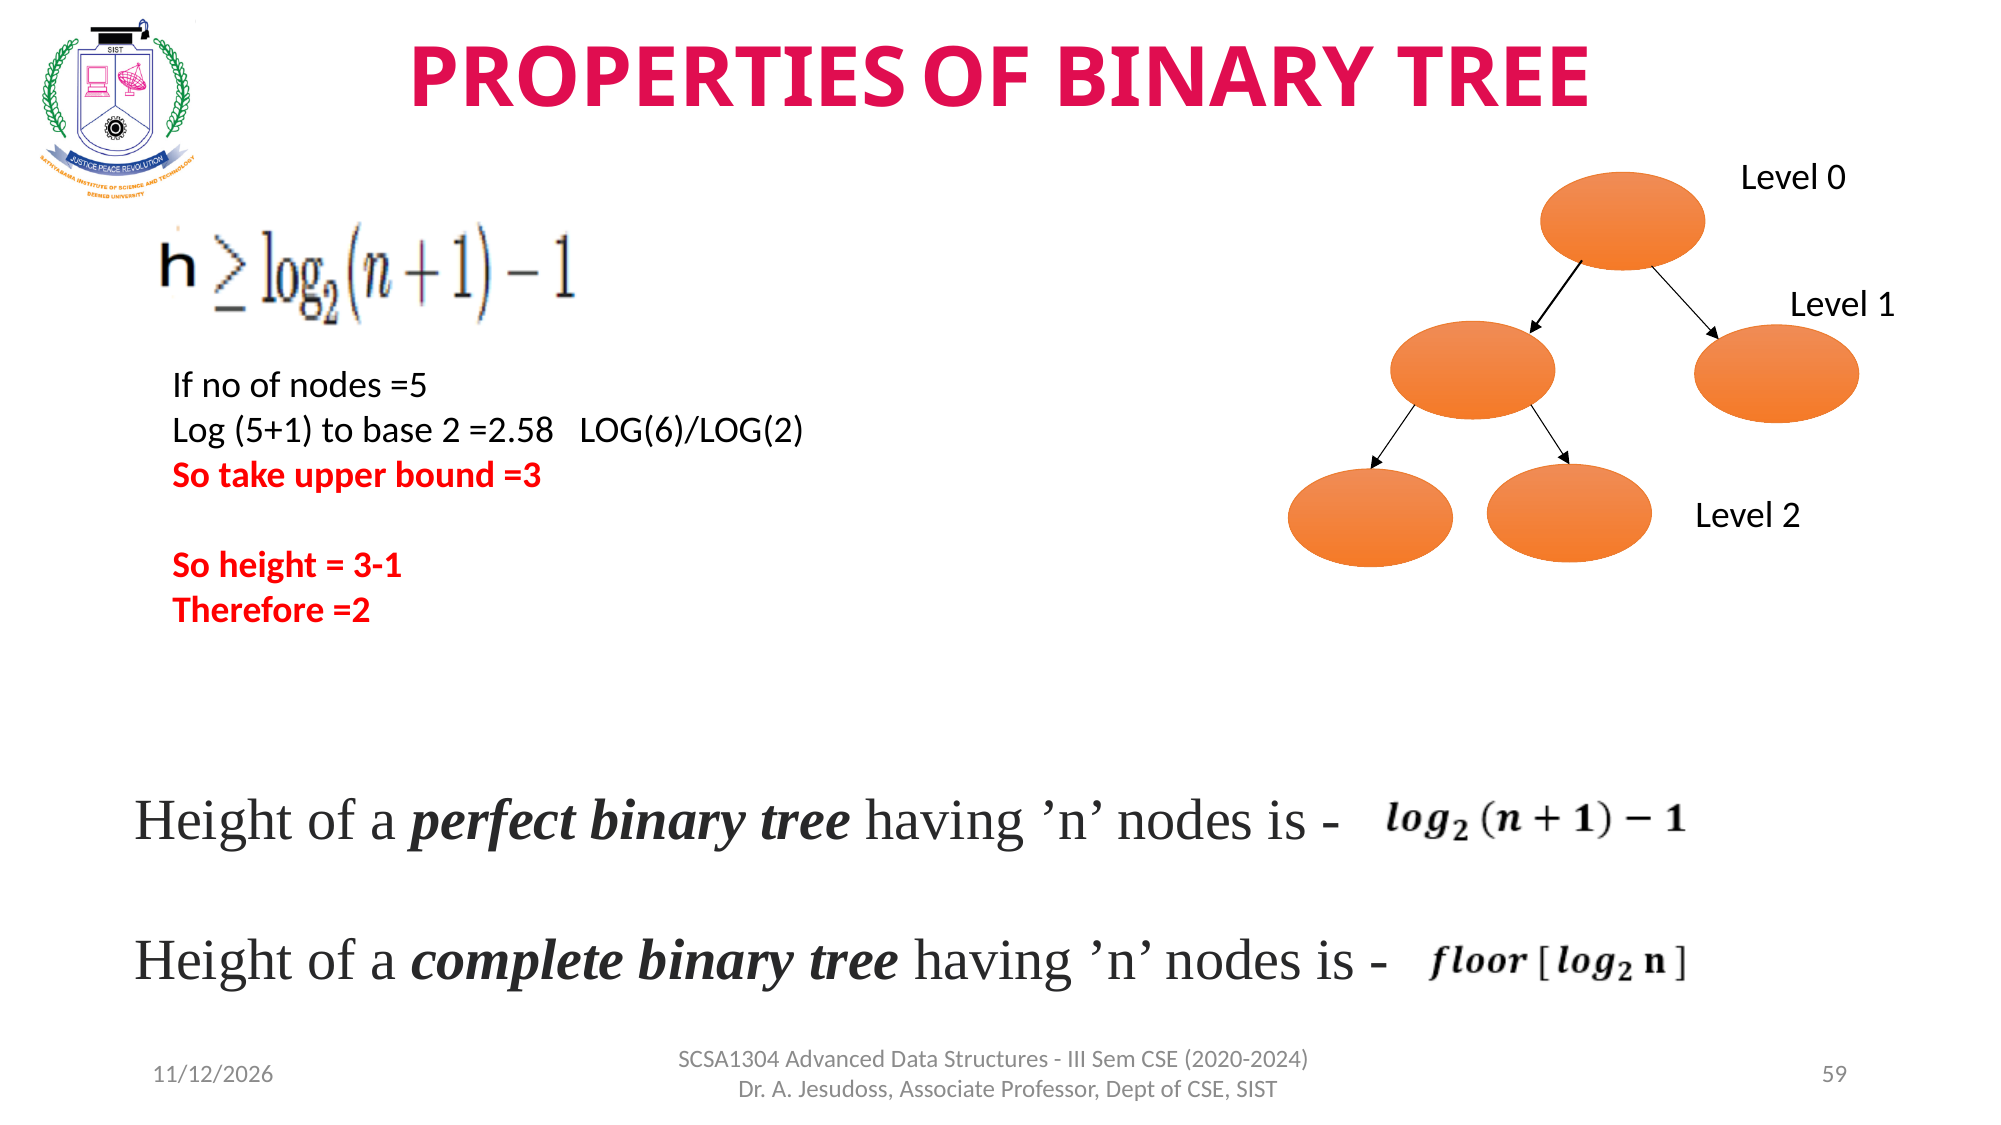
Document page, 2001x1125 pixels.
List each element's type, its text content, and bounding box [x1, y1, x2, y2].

text_box If no of nodes =5 Log (5+1) to base 2 =2.58 LOG(6)/LOG(2) So take upper bound =3 So height = 3-1 Therefore =2 [157, 353, 1762, 728]
picture [28, 14, 196, 205]
picture [1358, 779, 1709, 866]
text_box Level 0 [1726, 144, 1901, 204]
text_box Level 1 [1859, 271, 1951, 332]
slide_number 59 [1412, 1042, 1863, 1103]
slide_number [137, 1042, 588, 1103]
text_box PROPERTIES OF BINARY TREE [338, 16, 1662, 131]
text_box Height of a perfect binary tree having ’n’ nodes is - Height of a complete binary tree having ’n’ nodes is - [119, 774, 1778, 1027]
picture [1407, 929, 1724, 1006]
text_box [1288, 172, 1859, 567]
picture [147, 213, 600, 338]
footer SCSA1304 Advanced Data Structures - III Sem CSE (2020-2024) Dr. A. Jesudoss, Associate Professor, Dept of CSE, SIST [662, 1042, 1338, 1103]
